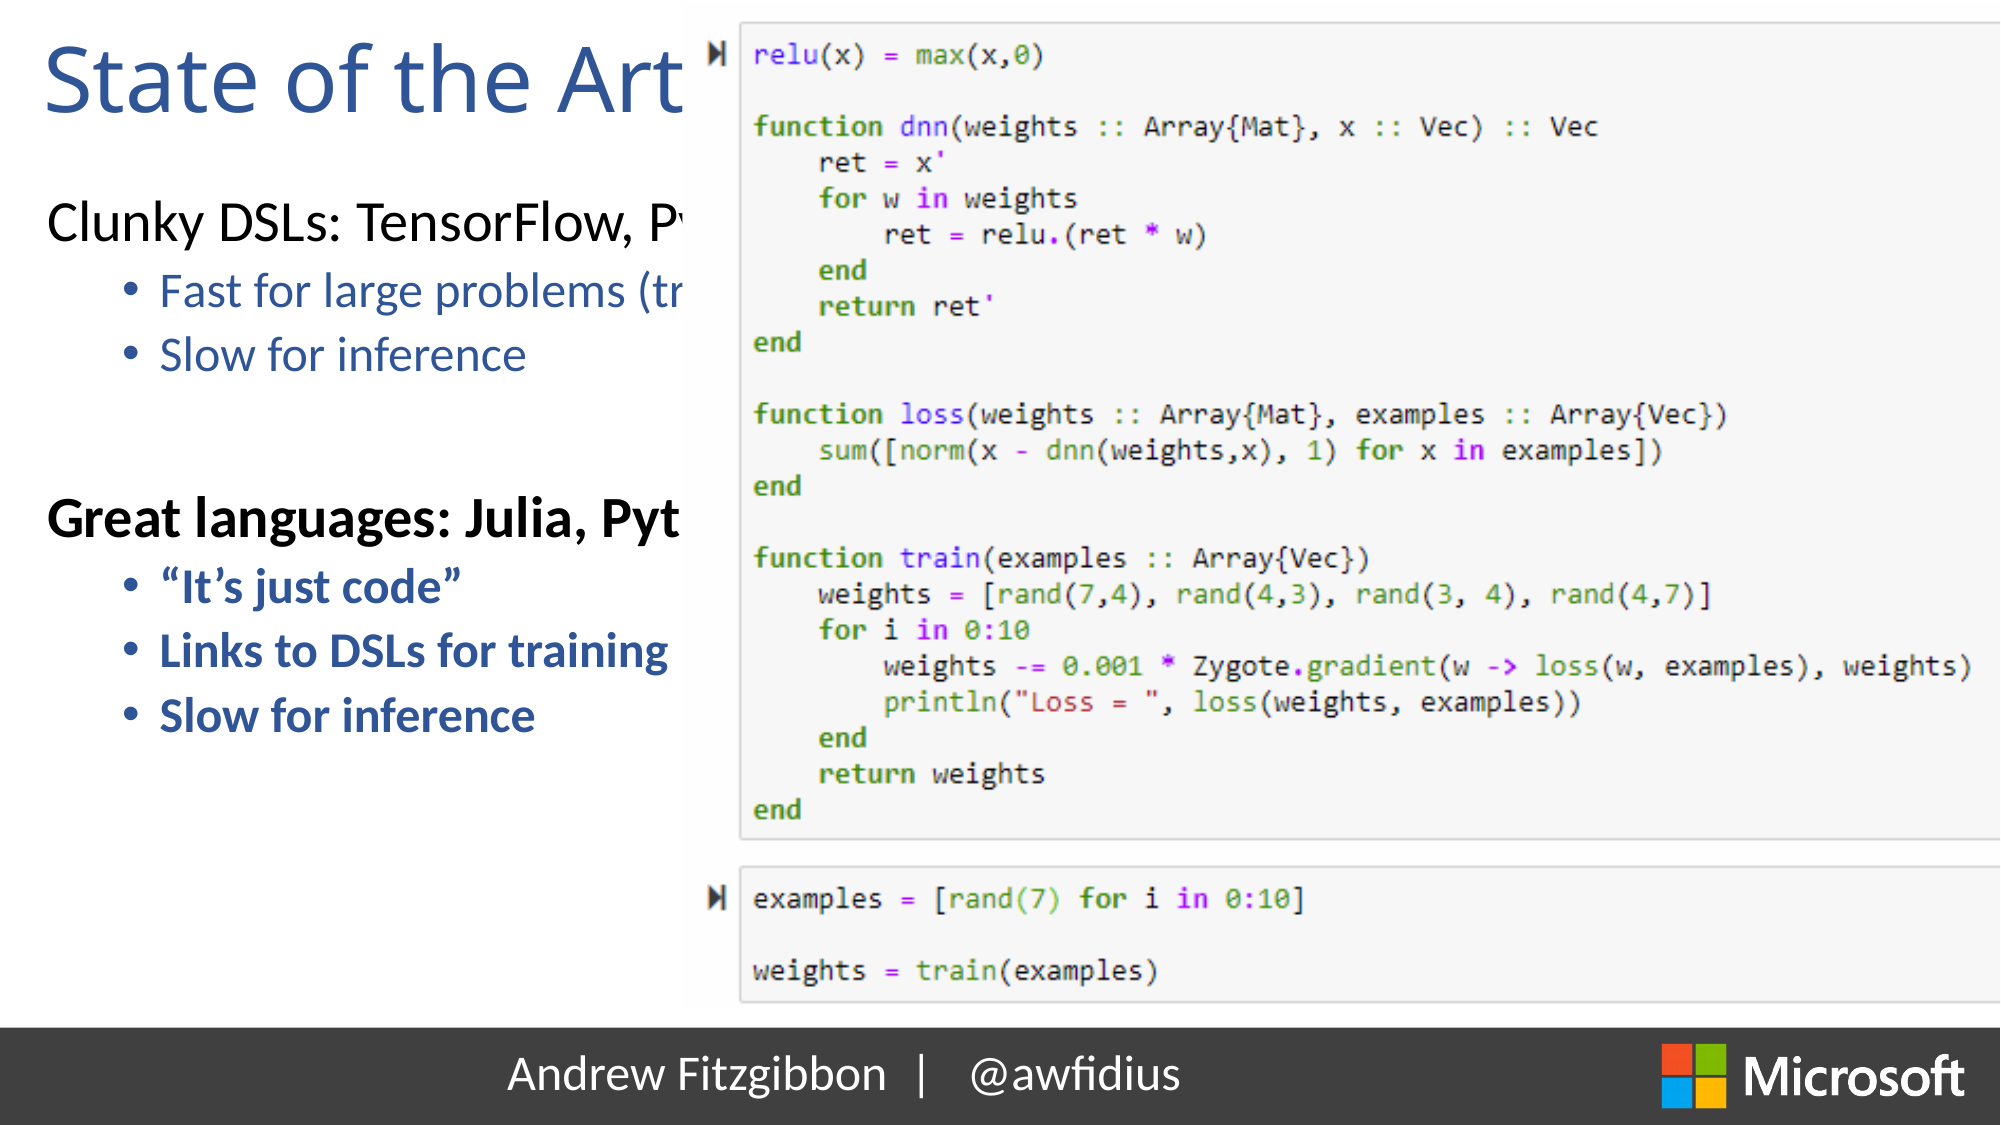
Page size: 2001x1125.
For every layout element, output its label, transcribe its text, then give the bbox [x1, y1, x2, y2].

title State of the Art Today [28, 26, 682, 140]
list Clunky DSLs: TensorFlow, PyTorch Fast for large problems (training) Slow for inference Great languages: Julia, Python, F# “It’s just code” Links to DSLs for training Slow for inference [32, 183, 682, 951]
picture [1650, 1033, 1973, 1116]
picture [682, 2, 2001, 1008]
